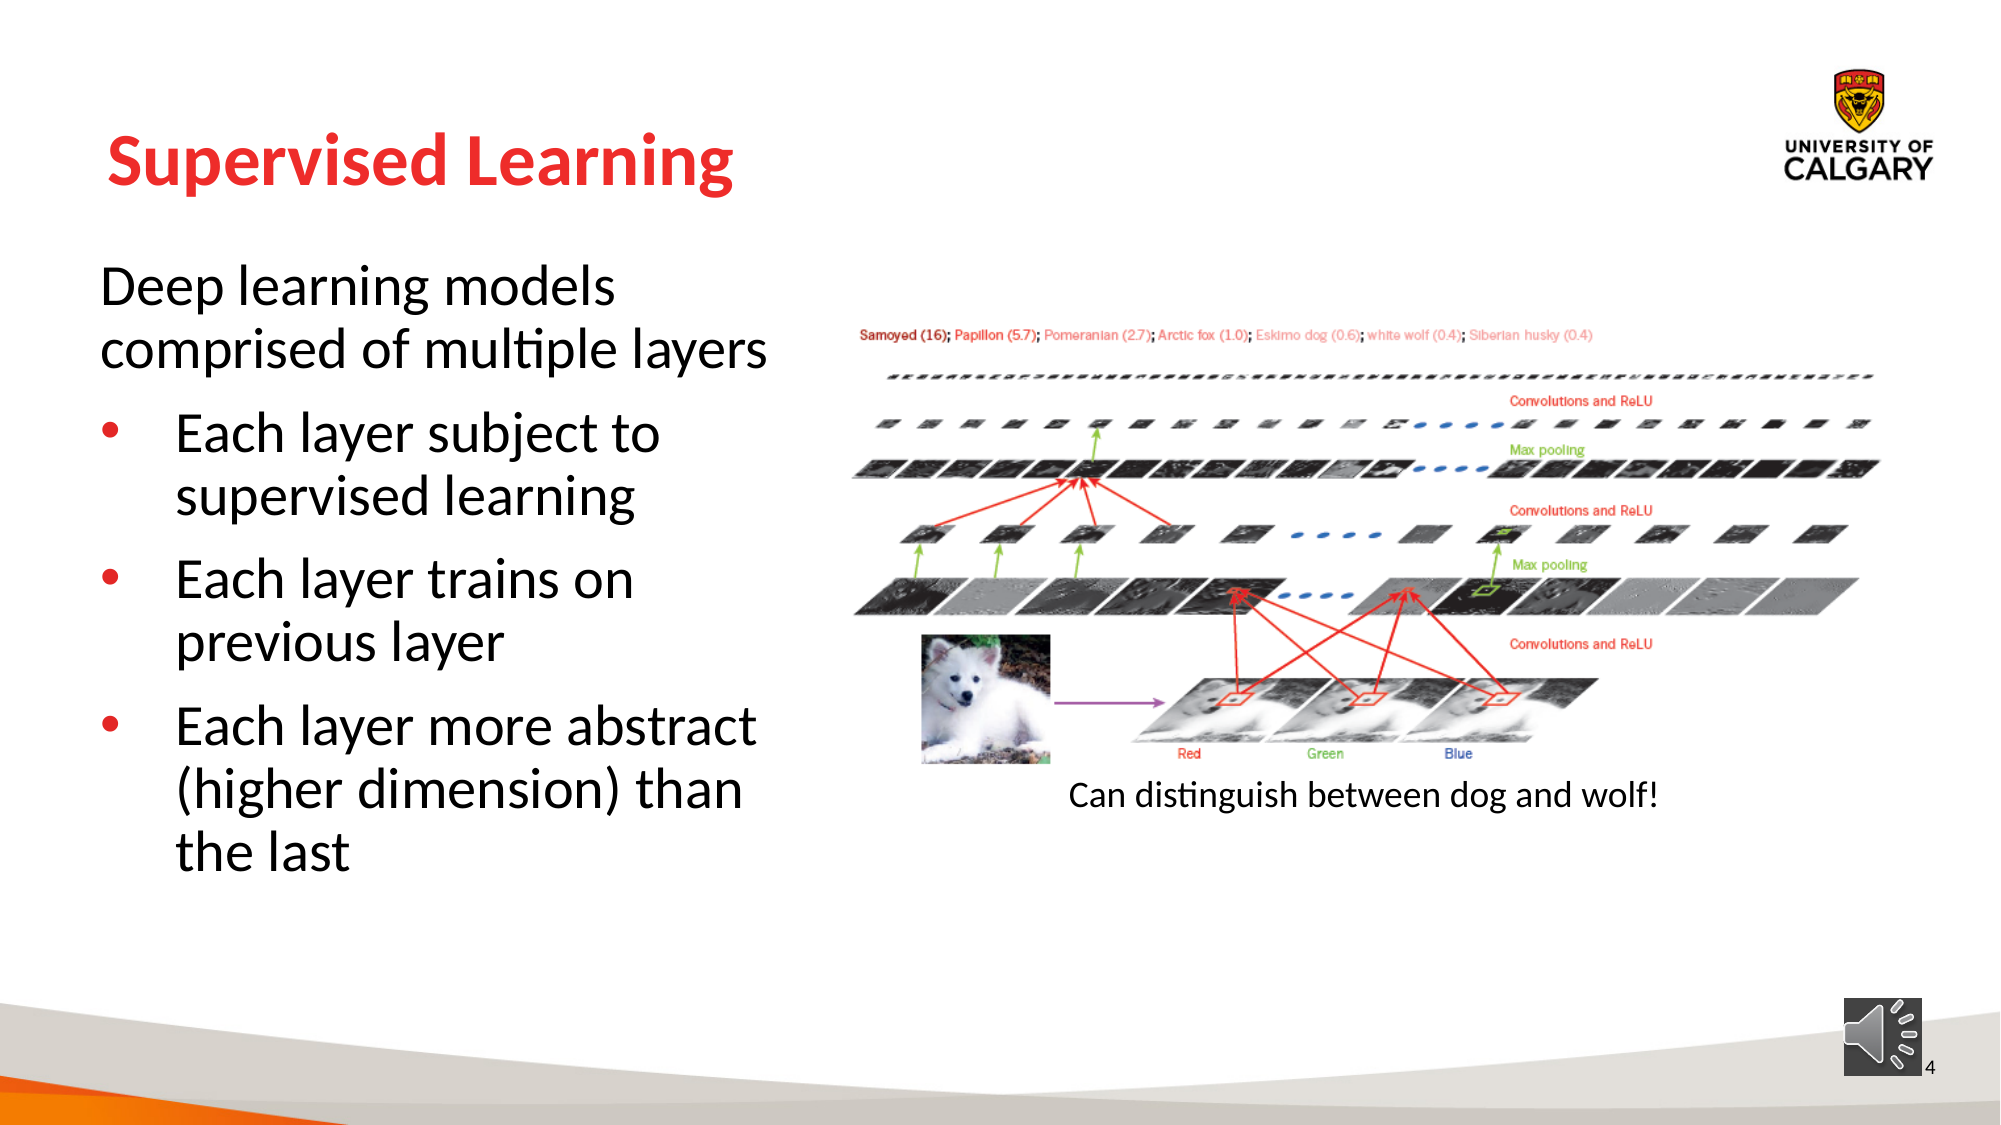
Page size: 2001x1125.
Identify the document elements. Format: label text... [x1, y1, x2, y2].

text_box Supervised Learning [92, 76, 1688, 246]
slide_number 4 [1500, 1046, 1951, 1107]
list Deep learning models comprised of multiple layers Each layer subject to supervised learning Each layer trains on previous layer Each layer more abstract (higher dimension) than the last [85, 247, 810, 1009]
text_box Can distinguish between dog and wolf! [1053, 776, 1682, 822]
text_box [567, 326, 1291, 1088]
picture [0, 0, 2001, 1125]
